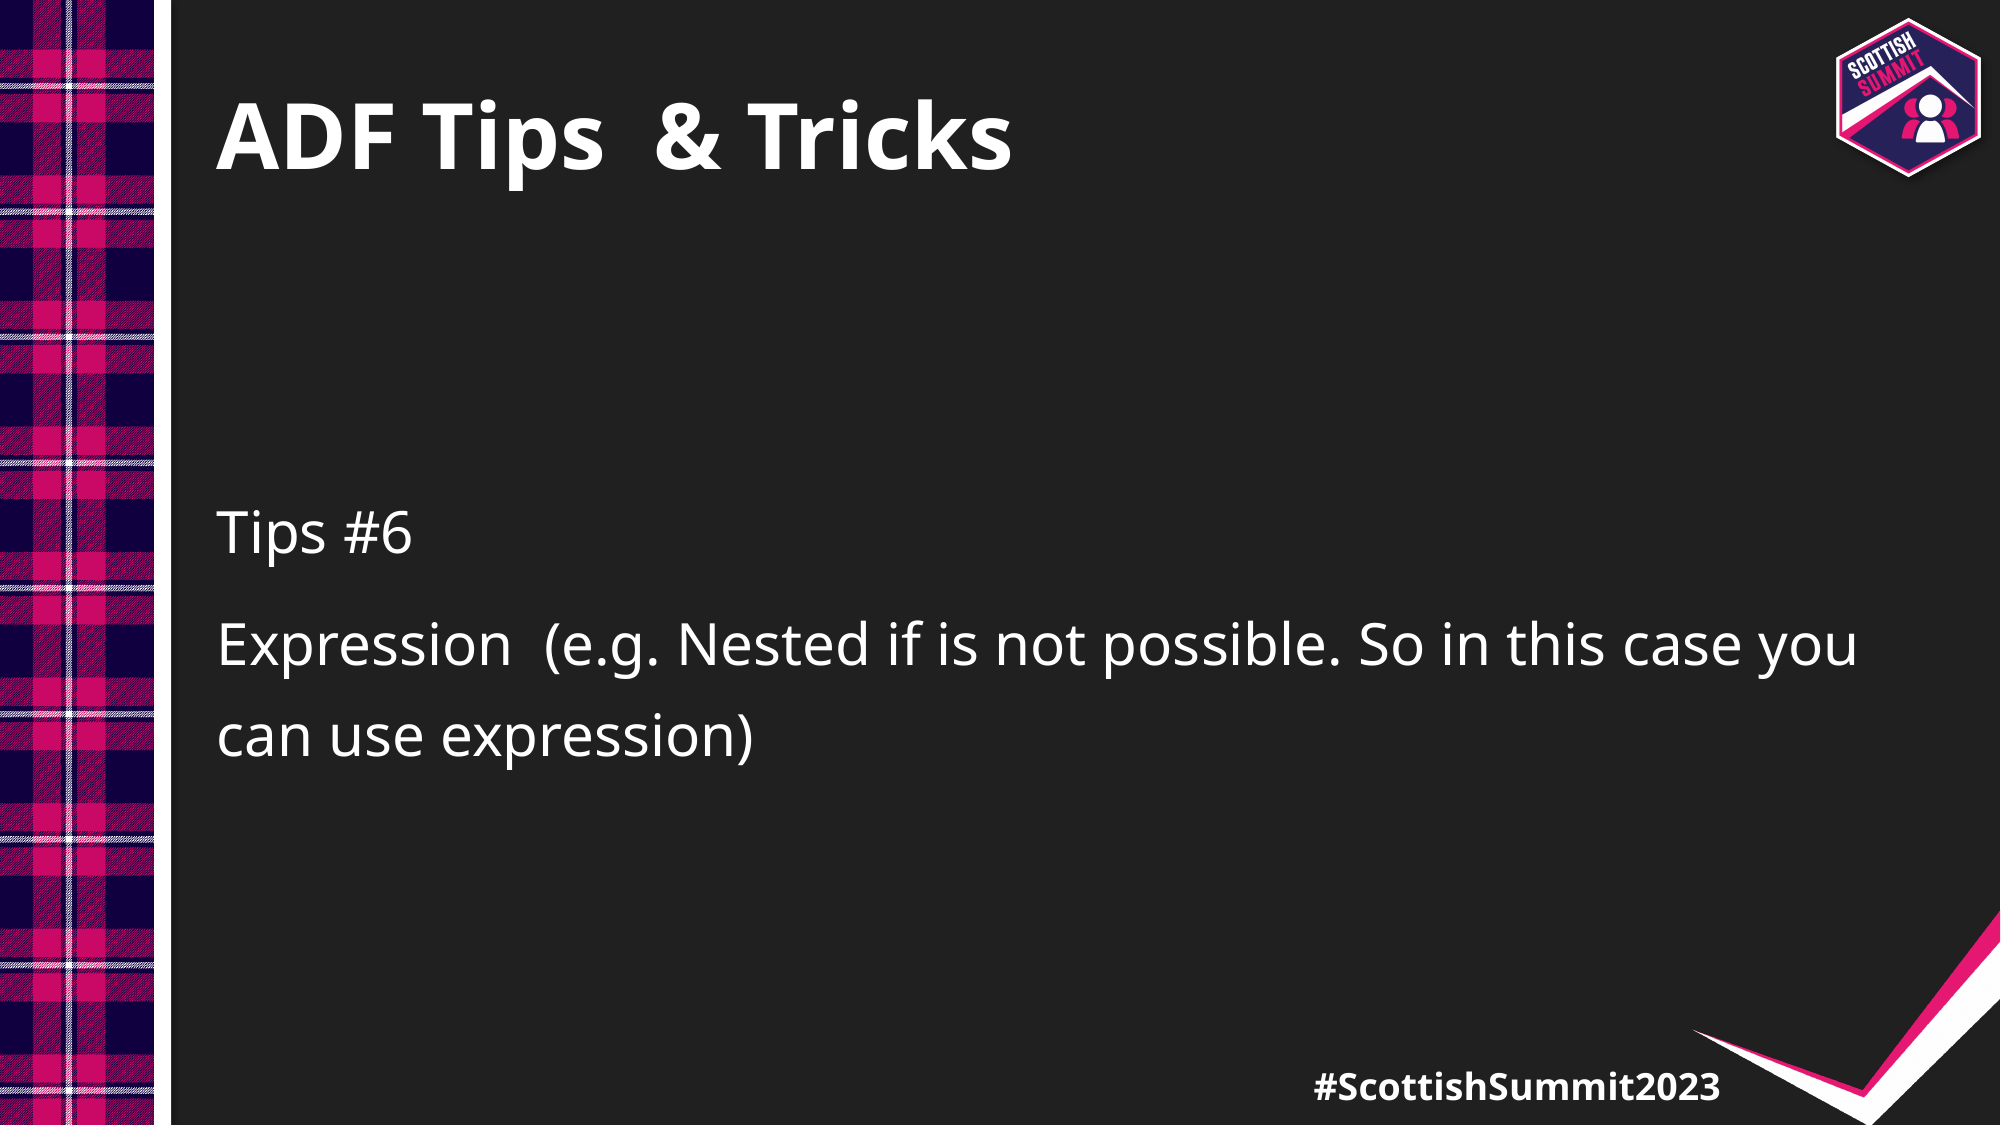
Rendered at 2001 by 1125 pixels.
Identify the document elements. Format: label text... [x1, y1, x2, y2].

title ADF Tips & Tricks [201, 30, 1927, 249]
picture [1705, 1077, 1713, 1084]
list Tips #6 Expression (e.g. Nested if is not possible. So in this case you can use expression) [201, 263, 1927, 1005]
picture [1684, 843, 2001, 1125]
picture [1827, 16, 1990, 179]
picture [0, 0, 154, 1125]
